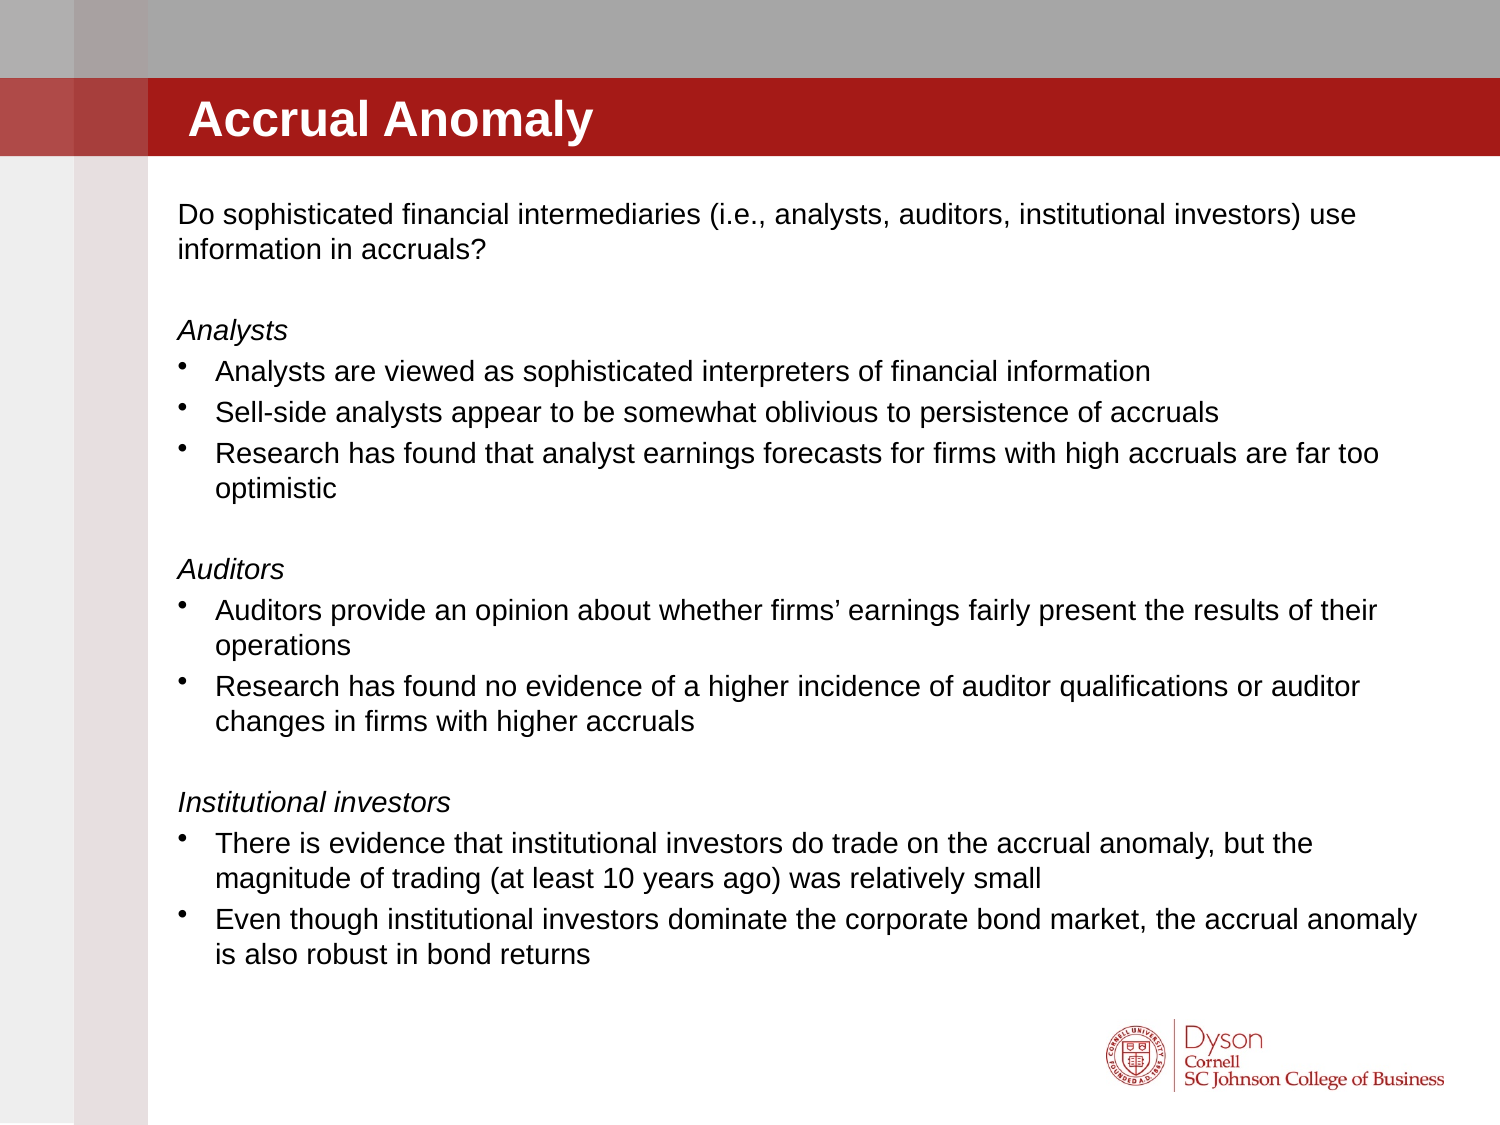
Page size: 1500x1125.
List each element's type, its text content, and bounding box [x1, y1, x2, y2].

picture [1106, 1019, 1444, 1092]
list Do sophisticated financial intermediaries (i.e., analysts, auditors, institutional investors) use information in accruals? Analysts Analysts are viewed as sophisticated interpreters of financial information Sell-side analysts appear to be somewhat oblivious to persistence of accruals Research has found that analyst earnings forecasts for firms with high accruals are far too optimistic Auditors Auditors provide an opinion about whether firms’ earnings fairly present the results of their operations Research has found no evidence of a higher incidence of auditor qualifications or auditor changes in firms with higher accruals Institutional investors There is evidence that institutional investors do trade on the accrual anomaly, but the magnitude of trading (at least 10 years ago) was relatively small Even though institutional investors dominate the corporate bond market, the accrual anomaly is also robust in bond returns [162, 187, 1442, 1062]
text_box Accrual Anomaly [187, 46, 1169, 147]
